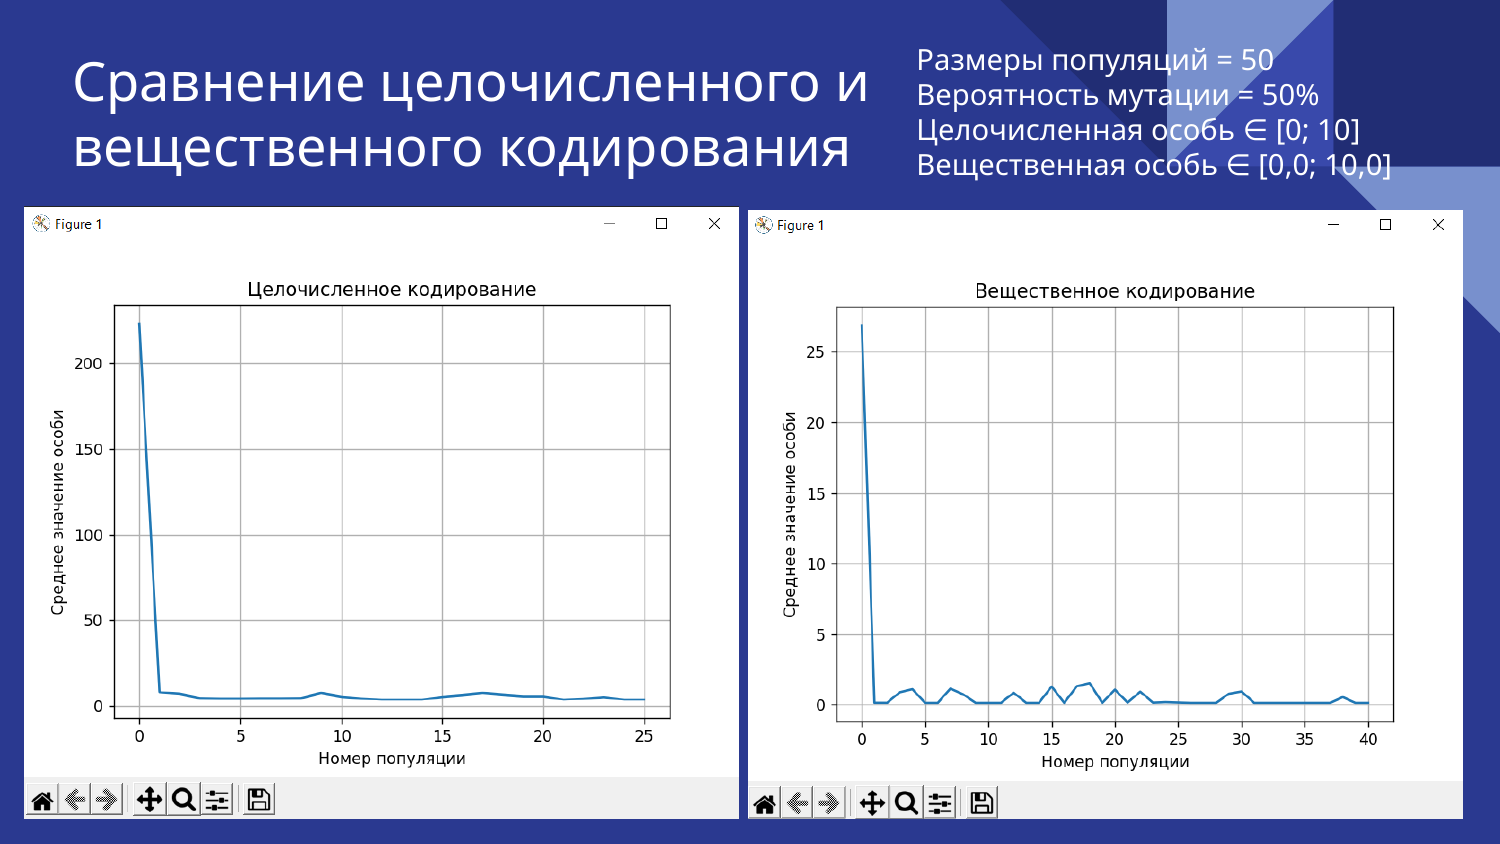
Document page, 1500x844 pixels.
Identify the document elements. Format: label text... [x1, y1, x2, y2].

title Сравнение целочисленного и вещественного кодирования [57, 43, 901, 182]
picture [24, 206, 739, 819]
picture [748, 210, 1463, 819]
text_box Размеры популяций = 50 Вероятность мутации = 50% Целочисленная особь ∈ [0; 10] Вещественная особь ∈ [0,0; 10,0] [901, 26, 1438, 197]
